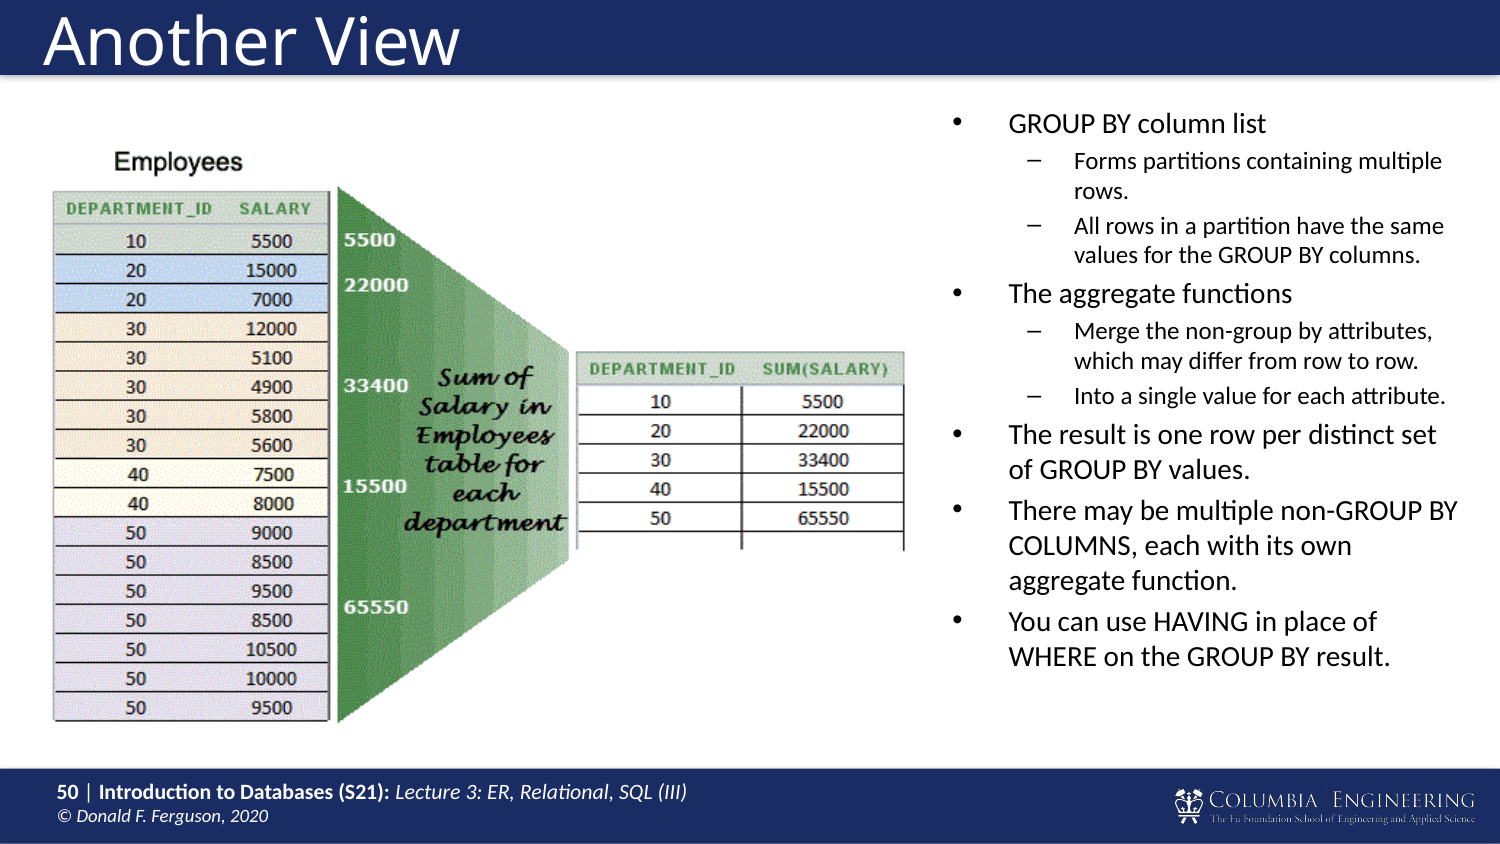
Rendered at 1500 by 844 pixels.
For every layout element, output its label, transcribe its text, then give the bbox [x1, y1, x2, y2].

list GROUP BY column list Forms partitions containing multiple rows. All rows in a partition have the same values for the GROUP BY columns. The aggregate functions Merge the non-group by attributes, which may differ from row to row. Into a single value for each attribute. The result is one row per distinct set of GROUP BY values. There may be multiple non-GROUP BY COLUMNS, each with its own aggregate function. You can use HAVING in place of WHERE on the GROUP BY result. [937, 96, 1475, 760]
title Another View [28, 0, 1450, 73]
picture [49, 146, 913, 732]
